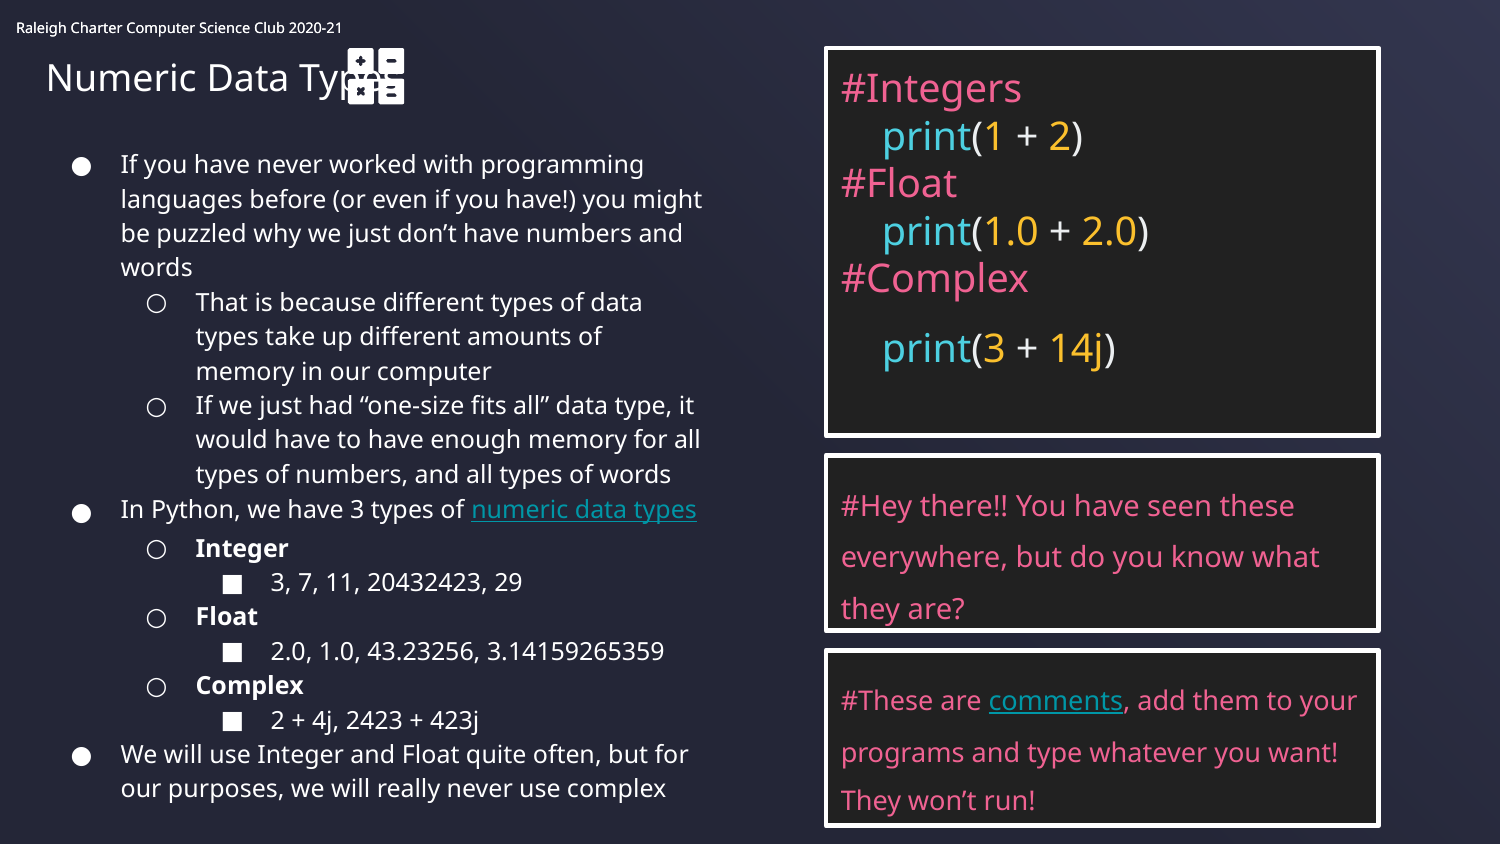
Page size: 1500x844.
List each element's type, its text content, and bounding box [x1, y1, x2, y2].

text_box If you have never worked with programming languages before (or even if you have!) you might be puzzled why we just don’t have numbers and words That is because different types of data types take up different amounts of memory in our computer If we just had “one-size fits all” data type, it would have to have enough memory for all types of numbers, and all types of words In Python, we have 3 types of numeric data types Integer 3, 7, 11, 20432423, 29 Float 2.0, 1.0, 43.23256, 3.14159265359 Complex 2 + 4j, 2423 + 423j We will use Integer and Float quite often, but for our purposes, we will really never use complex [30, 129, 722, 831]
text_box #Integers print(1 + 2) #Float print(1.0 + 2.0) #Complex print(3 + 14j) [825, 48, 1379, 436]
text_box #These are comments, add them to your programs and type whatever you want! They won’t run! [825, 650, 1379, 826]
text_box #Hey there!! You have seen these everywhere, but do you know what they are? [825, 455, 1379, 631]
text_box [347, 47, 405, 105]
text_box Numeric Data Types [30, 23, 1445, 130]
